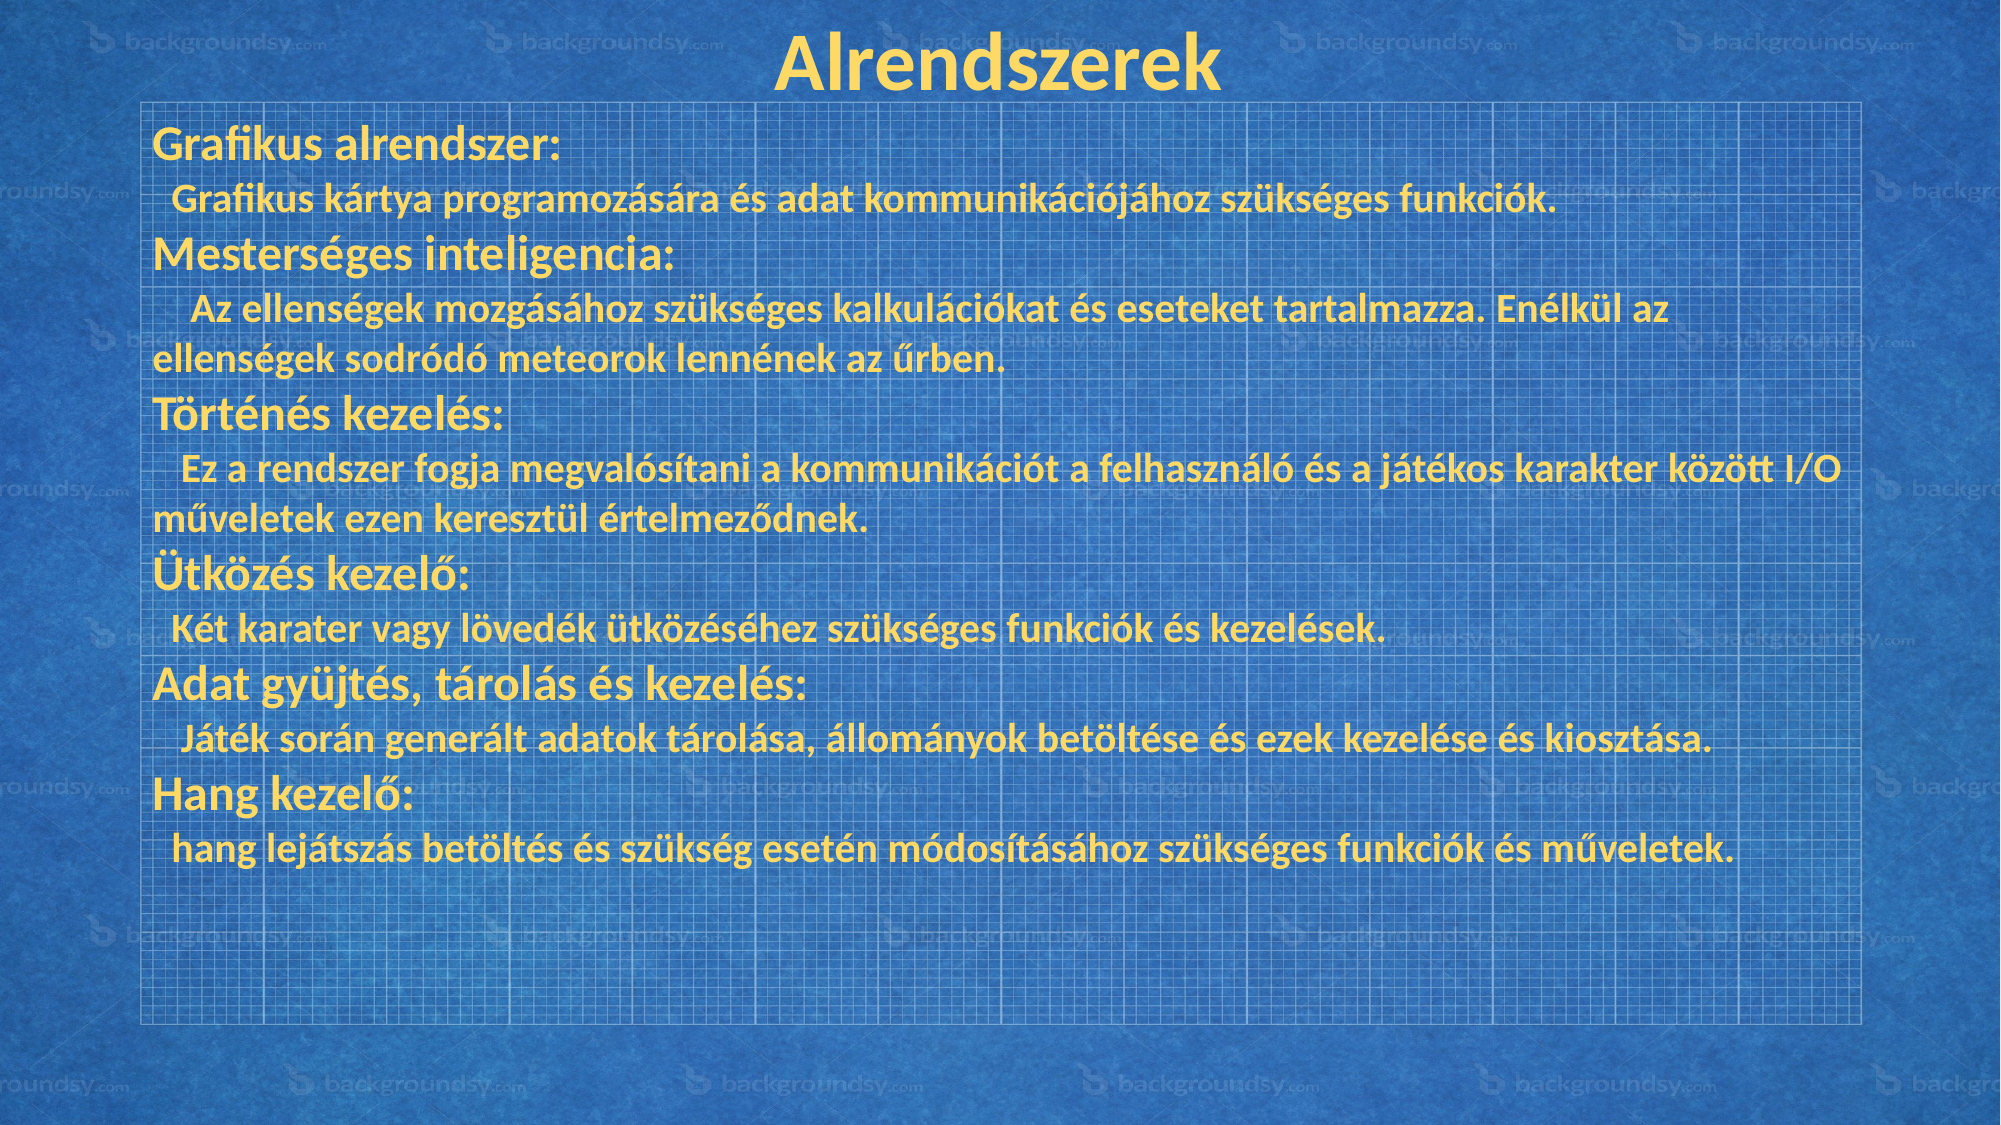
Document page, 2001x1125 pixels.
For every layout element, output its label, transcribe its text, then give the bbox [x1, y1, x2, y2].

text_box Grafikus alrendszer: Grafikus kártya programozására és adat kommunikációjához szükséges funkciók. Mesterséges inteligencia: Az ellenségek mozgásához szükséges kalkulációkat és eseteket tartalmazza. Enélkül az ellenségek sodródó meteorok lennének az űrben. Történés kezelés: Ez a rendszer fogja megvalósítani a kommunikációt a felhasználó és a játékos karakter között I/O műveletek ezen keresztül értelmeződnek. Ütközés kezelő: Két karater vagy lövedék ütközéséhez szükséges funkciók és kezelések. Adat gyüjtés, tárolás és kezelés: Játék során generált adatok tárolása, állományok betöltése és ezek kezelése és kiosztása. Hang kezelő: hang lejátszás betöltés és szükség esetén módosításához szükséges funkciók és műveletek. [137, 103, 1861, 1023]
text_box Alrendszerek [260, 0, 1738, 103]
picture [0, 0, 2001, 1125]
